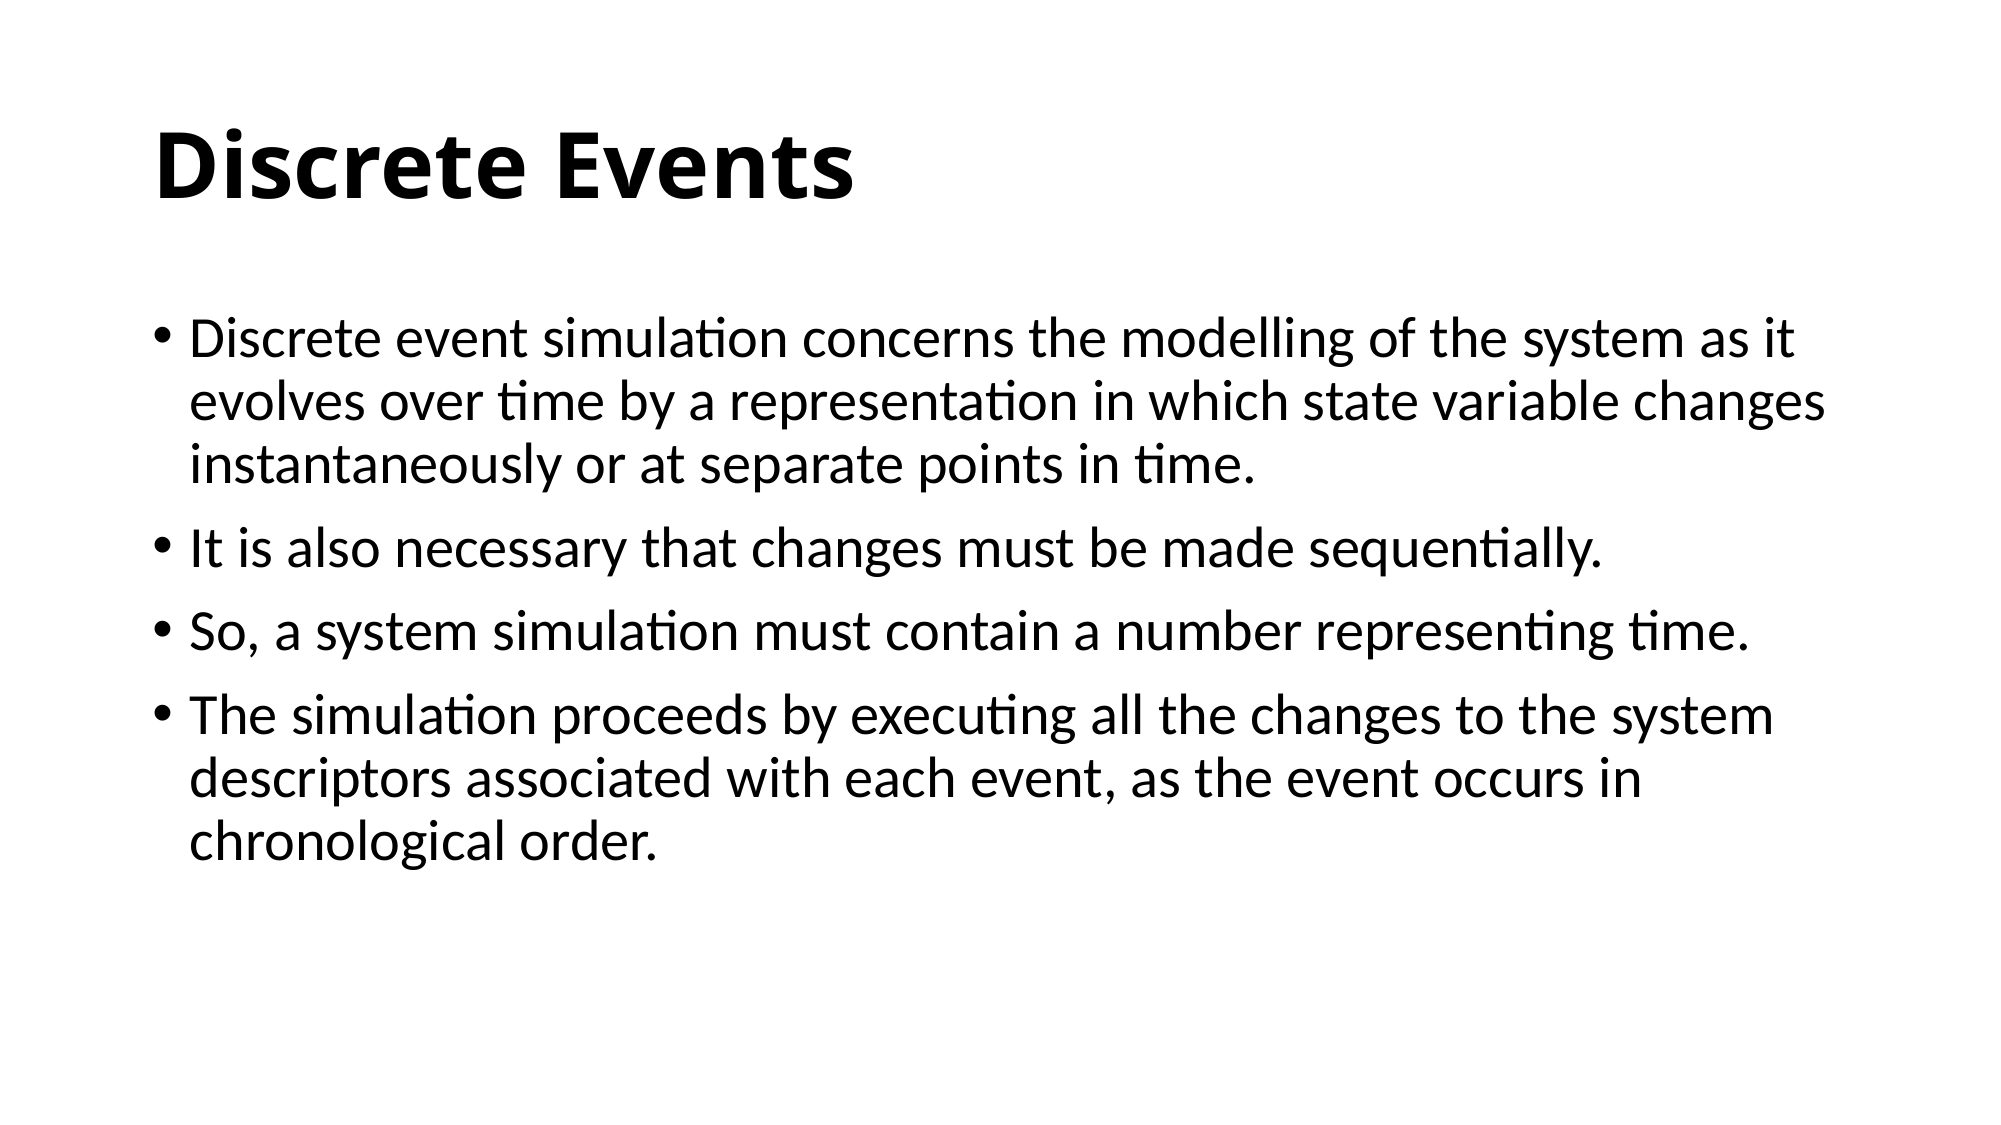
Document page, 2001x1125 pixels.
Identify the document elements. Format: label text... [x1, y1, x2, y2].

list Discrete event simulation concerns the modelling of the system as it evolves over time by a representation in which state variable changes instantaneously or at separate points in time. It is also necessary that changes must be made sequentially. So, a system simulation must contain a number representing time. The simulation proceeds by executing all the changes to the system descriptors associated with each event, as the event occurs in chronological order. [137, 299, 1863, 1014]
title Discrete Events [137, 59, 1863, 278]
